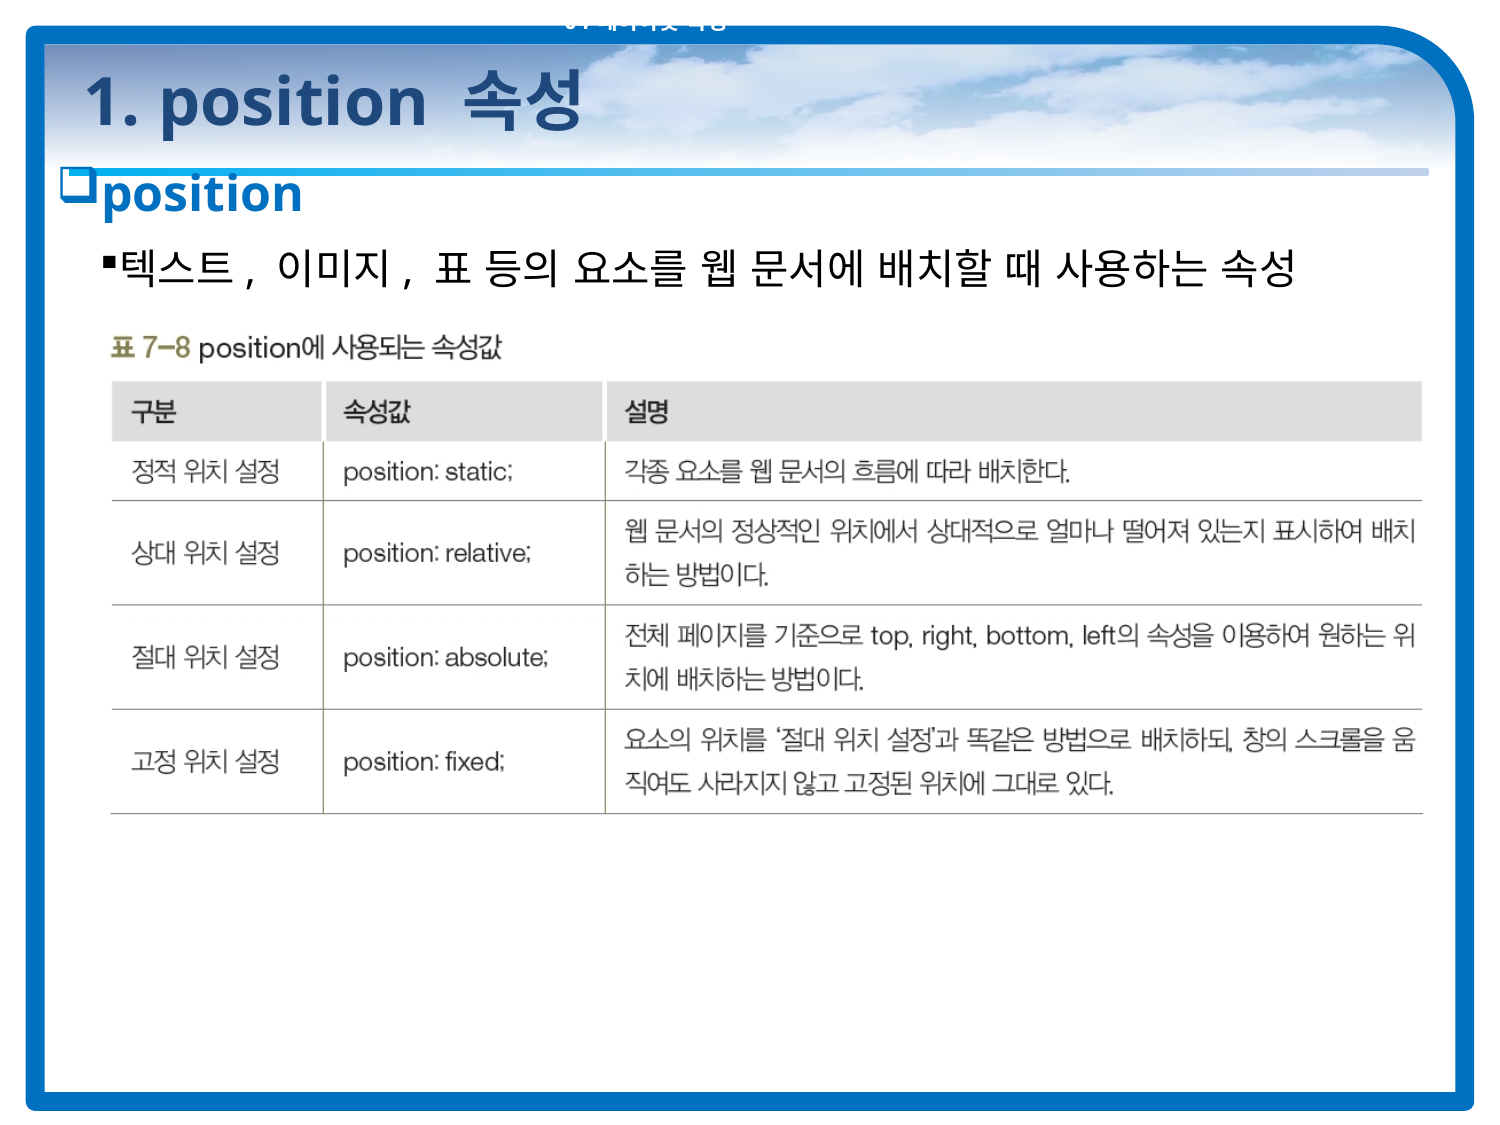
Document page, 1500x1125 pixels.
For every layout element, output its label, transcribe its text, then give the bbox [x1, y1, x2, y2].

text_box 04 레이아웃 속성 [0, 0, 743, 43]
list position 텍스트, 이미지, 표 등의 요소를 웹 문서에 배치할 때 사용하는 속성 [41, 154, 1425, 303]
picture [104, 328, 1429, 821]
title 1. position 속성 [68, 35, 1419, 154]
